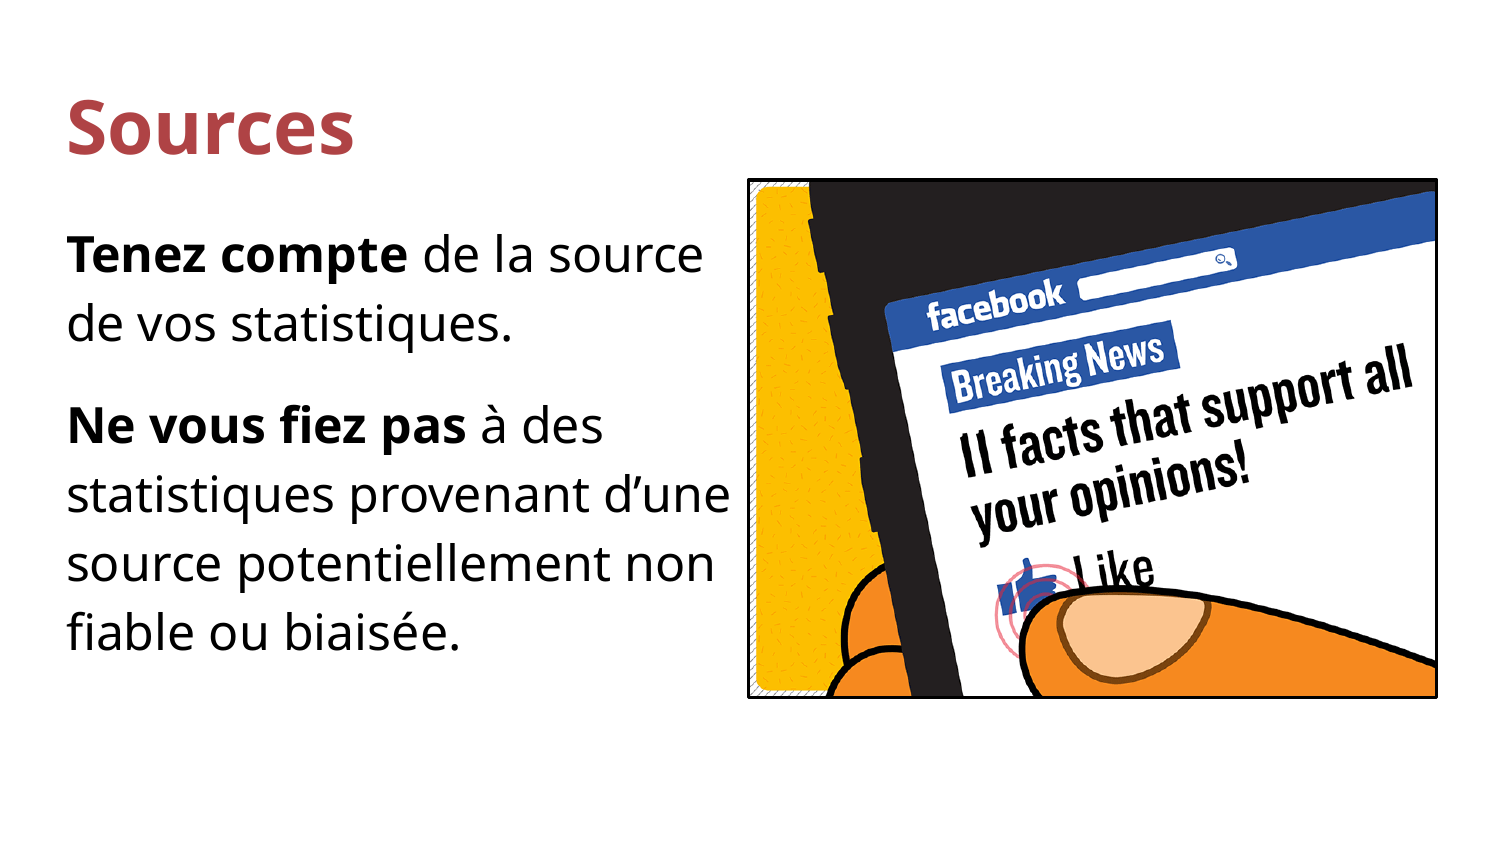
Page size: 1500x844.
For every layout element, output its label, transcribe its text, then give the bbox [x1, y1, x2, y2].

picture [749, 181, 1436, 697]
list Tenez compte de la source de vos statistiques. Ne vous fiez pas à des statistiques provenant d’une source potentiellement non fiable ou biaisée. [51, 198, 765, 750]
title Sources [51, 64, 1449, 167]
